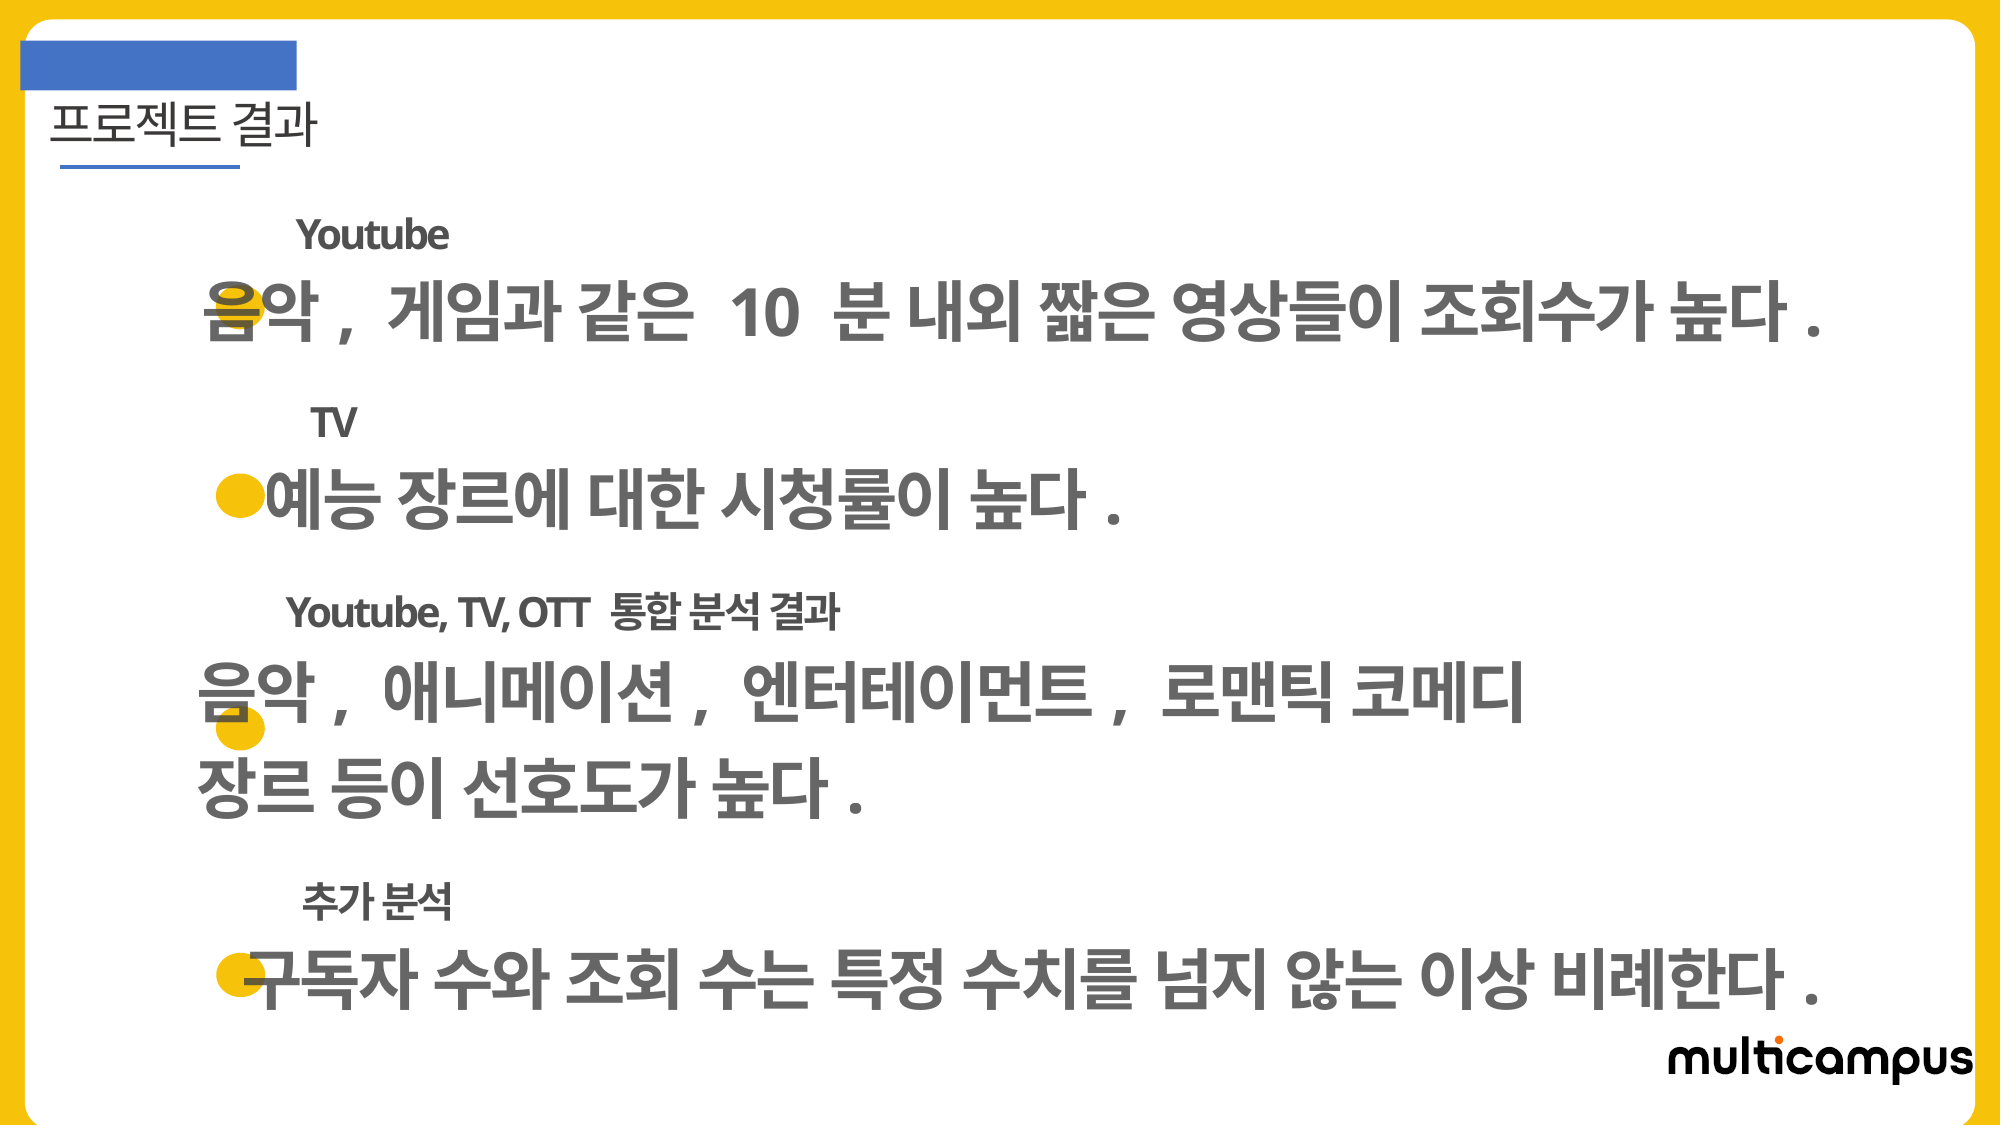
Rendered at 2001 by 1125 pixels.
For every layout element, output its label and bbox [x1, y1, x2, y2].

text_box [215, 378, 1132, 539]
text_box [215, 190, 1740, 356]
text_box [215, 568, 1481, 829]
picture [1660, 1034, 1981, 1086]
text_box [216, 857, 1820, 1019]
text_box [42, 40, 321, 168]
text_box [23, 18, 1977, 1125]
text_box [0, 0, 2000, 1125]
